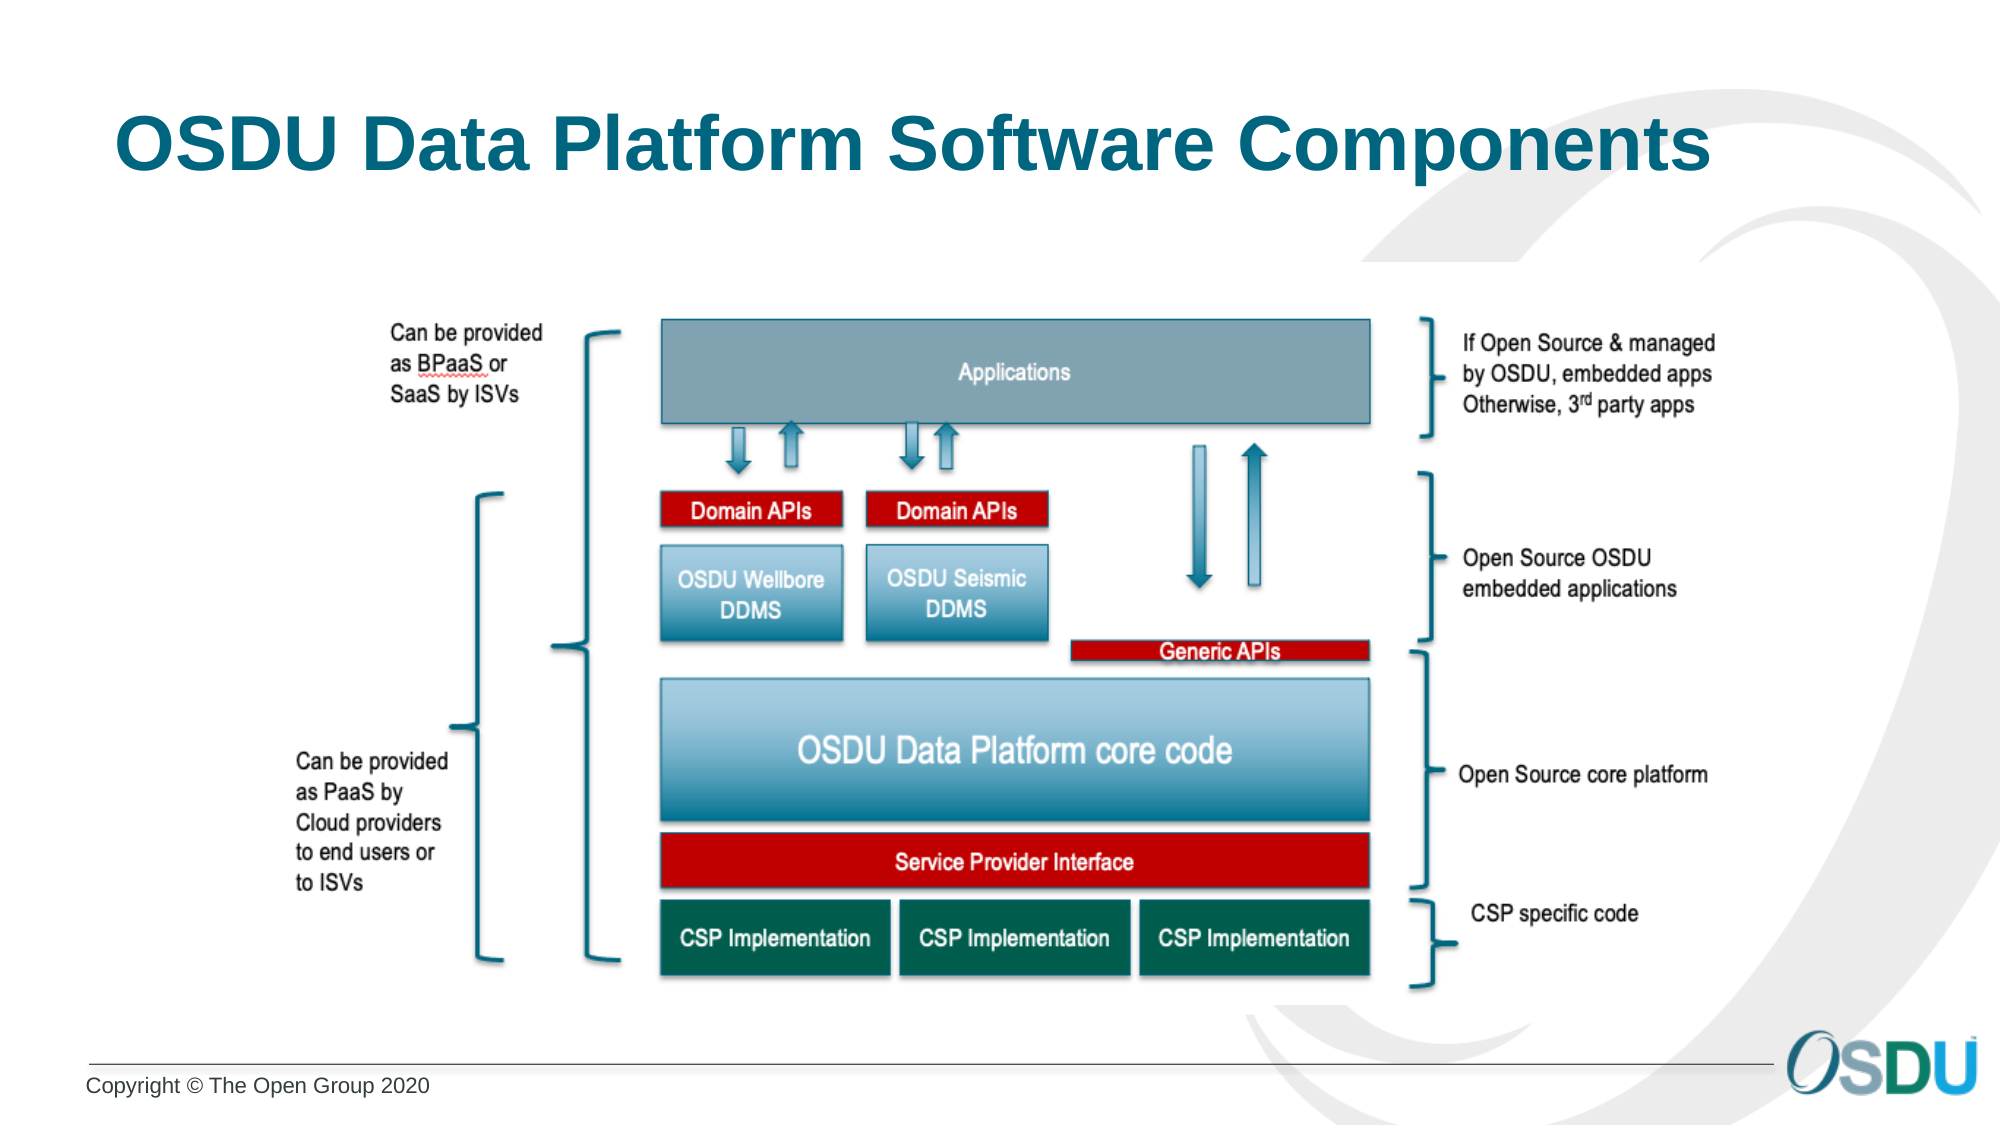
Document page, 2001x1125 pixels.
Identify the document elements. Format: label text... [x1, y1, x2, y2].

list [275, 262, 1725, 1006]
title OSDU Data Platform Software Components [99, 45, 1900, 233]
picture [1782, 1024, 1983, 1105]
